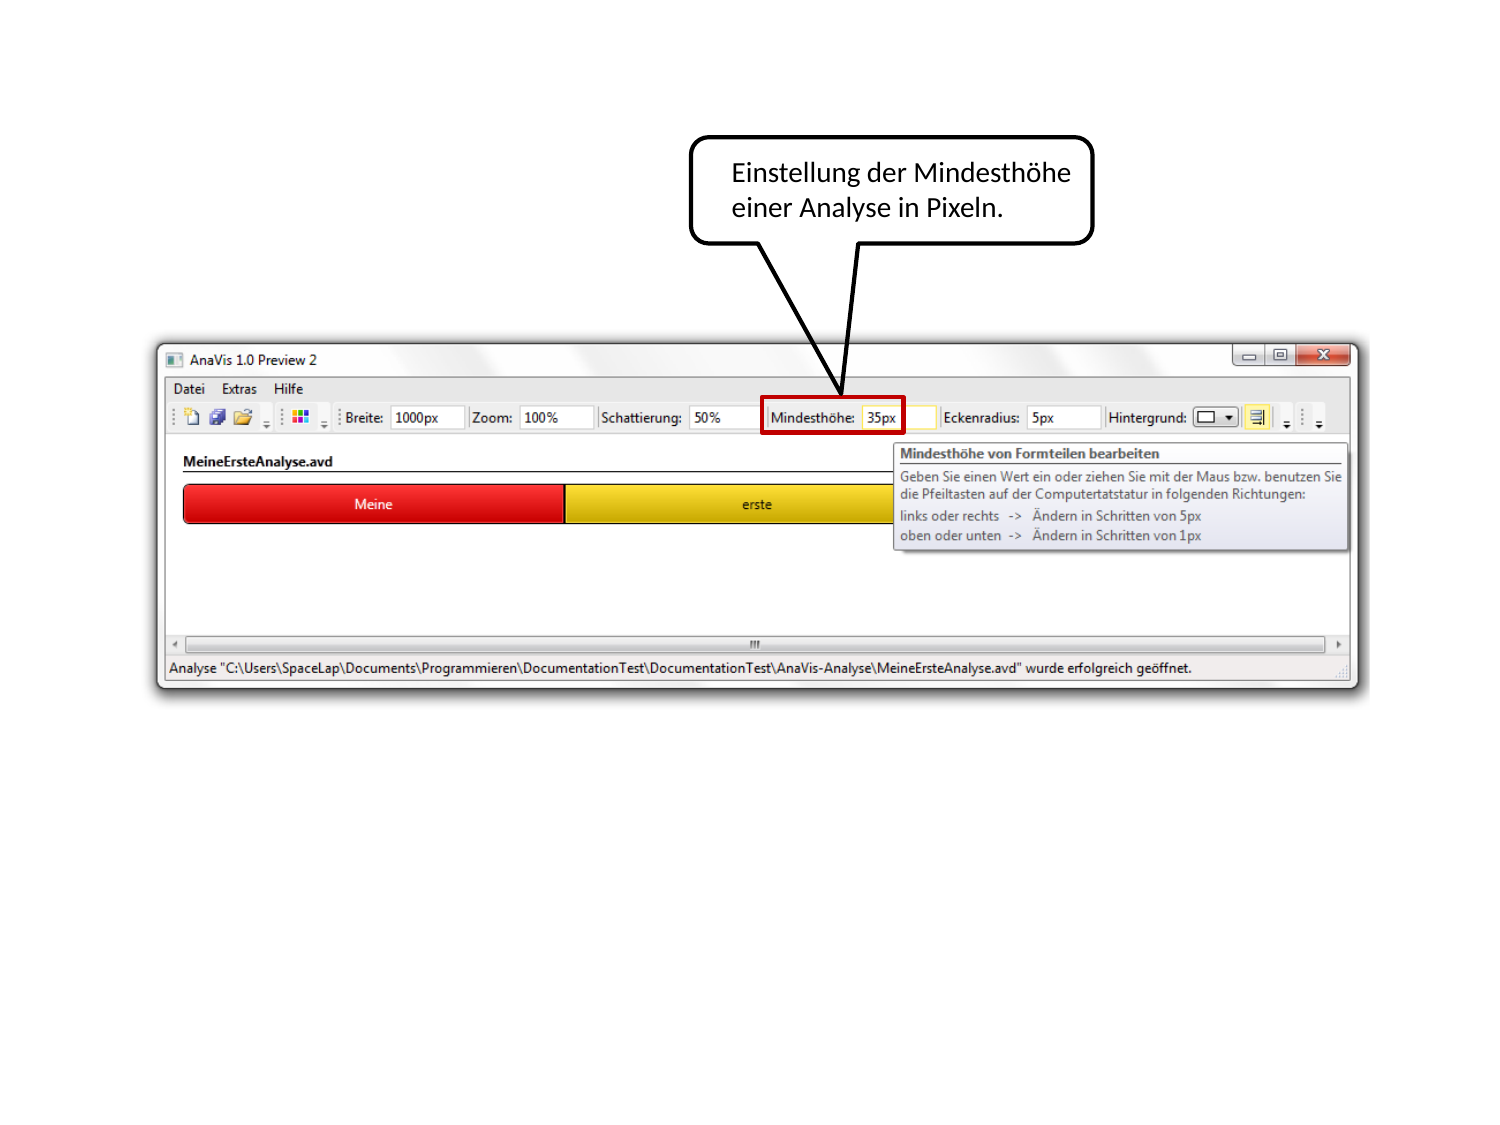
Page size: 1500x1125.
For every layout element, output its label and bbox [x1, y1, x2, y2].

text_box [140, 136, 1370, 710]
